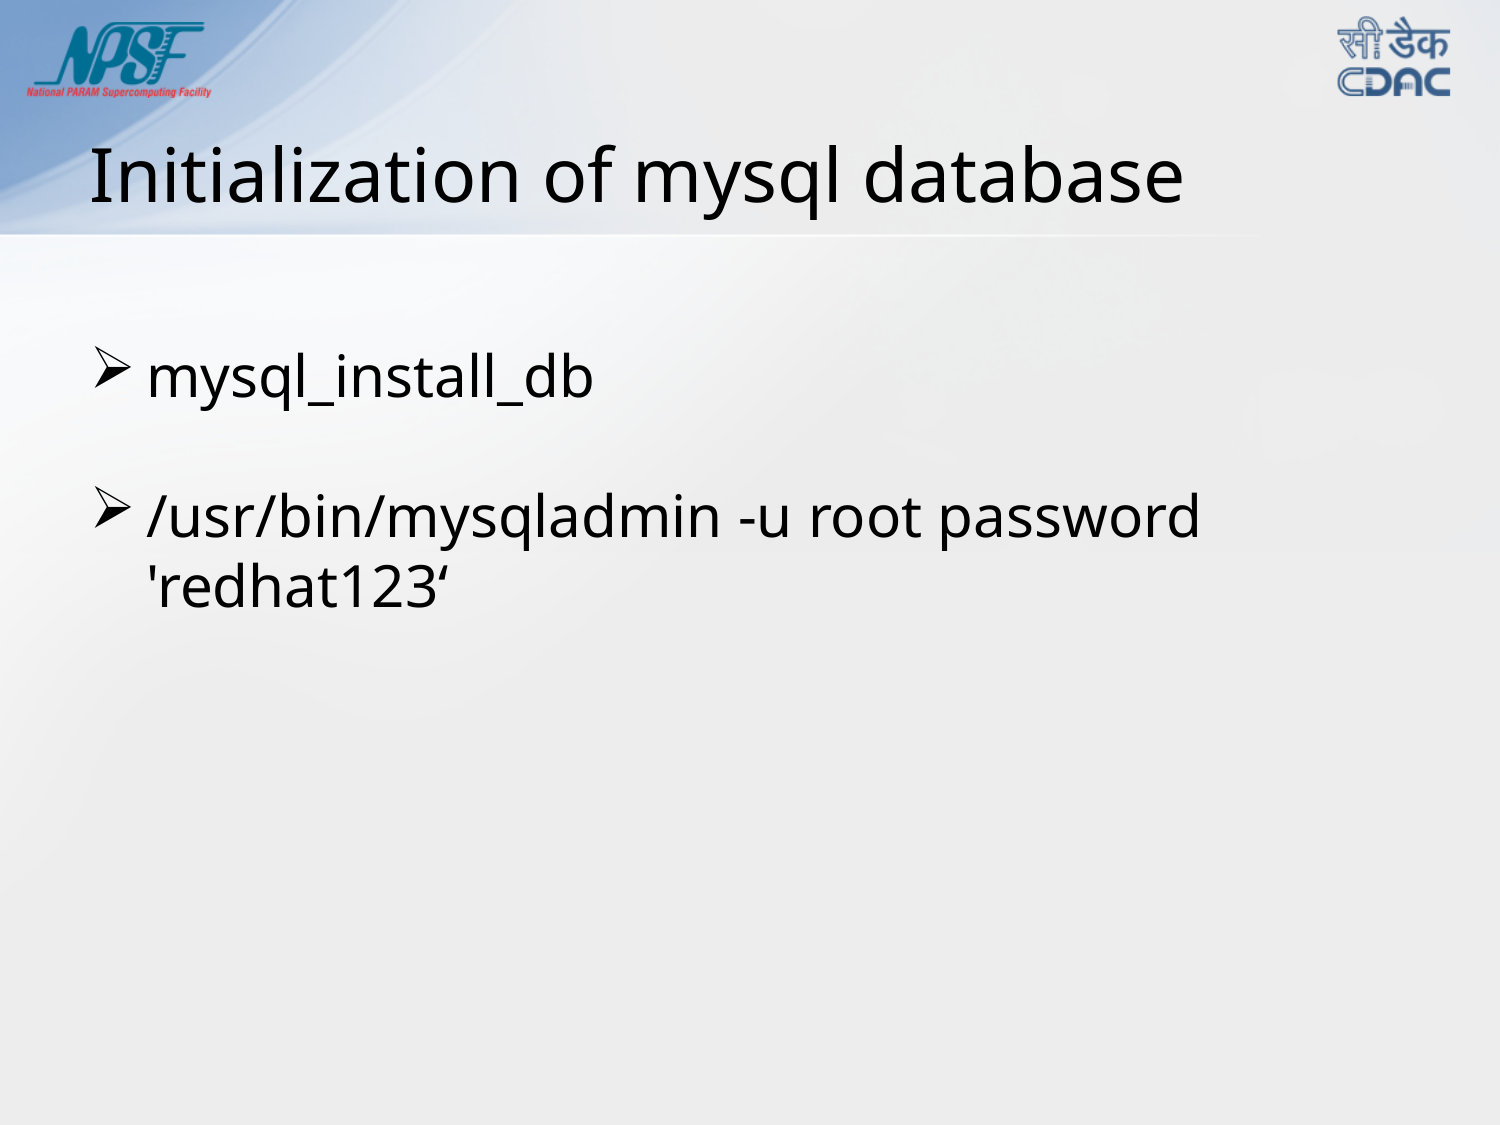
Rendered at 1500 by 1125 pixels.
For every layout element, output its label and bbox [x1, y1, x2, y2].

title [75, 58, 1425, 225]
picture [0, 12, 1500, 1125]
list [75, 262, 1425, 1005]
